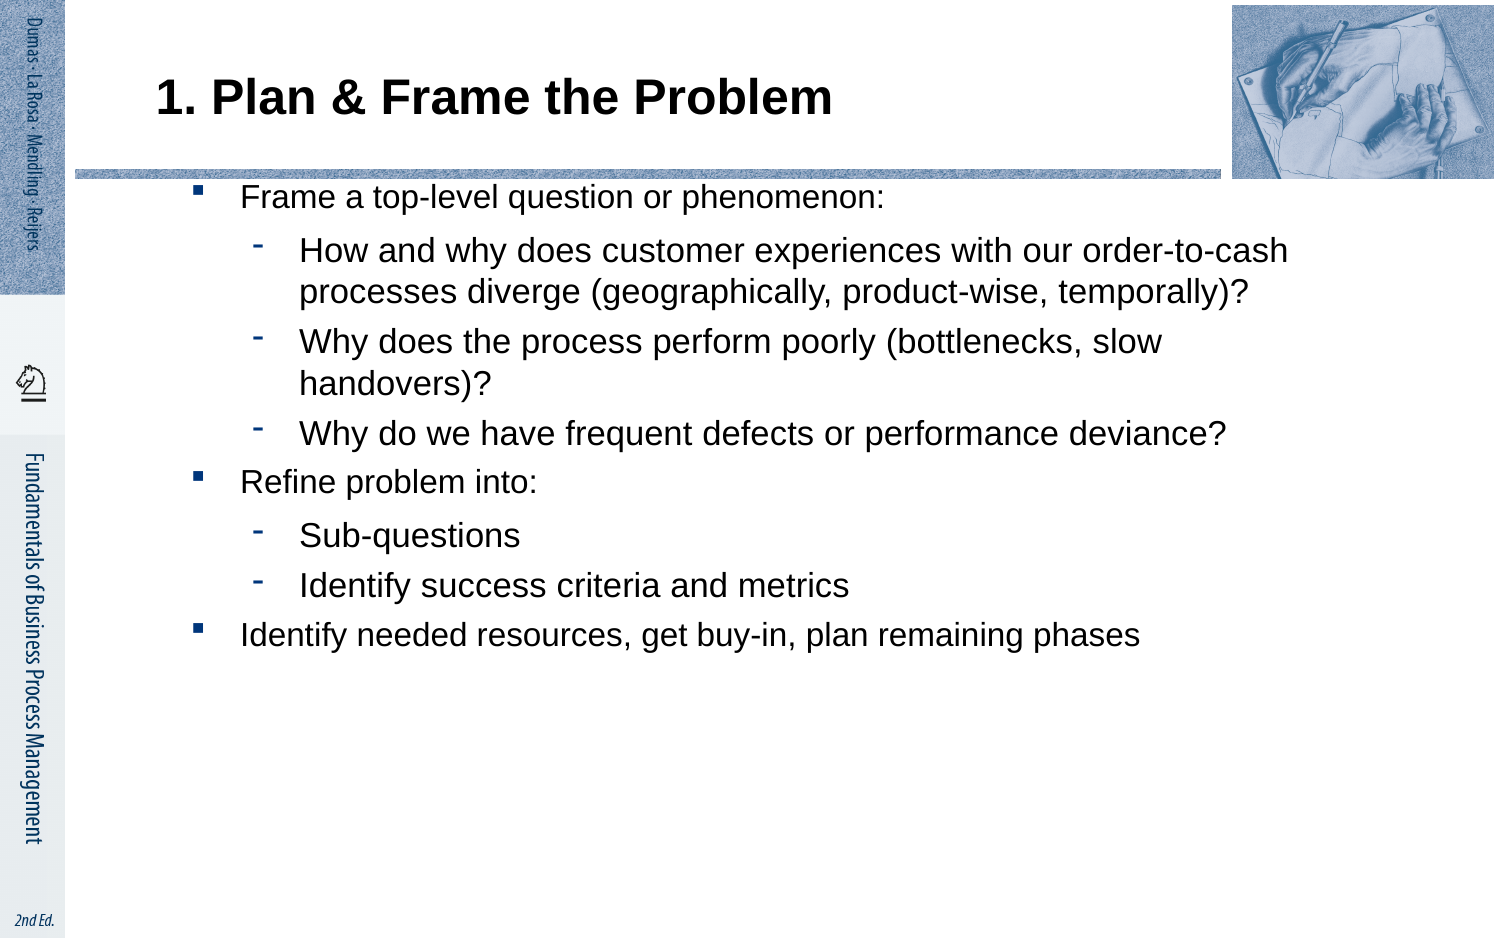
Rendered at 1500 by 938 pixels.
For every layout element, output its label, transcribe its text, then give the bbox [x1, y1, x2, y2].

picture [75, 169, 190, 179]
picture [0, 0, 65, 938]
picture [1232, 5, 1494, 179]
title 1. Plan & Frame the Problem [155, 61, 1171, 128]
list Frame a top-level question or phenomenon: How and why does customer experiences with our order-to-cash processes diverge (geographically, product-wise, temporally)? Why does the process perform poorly (bottlenecks, slow handovers)? Why do we have frequent defects or performance deviance? Refine problem into: Sub-questions Identify success criteria and metrics Identify needed resources, get buy-in, plan remaining phases [190, 167, 1309, 788]
